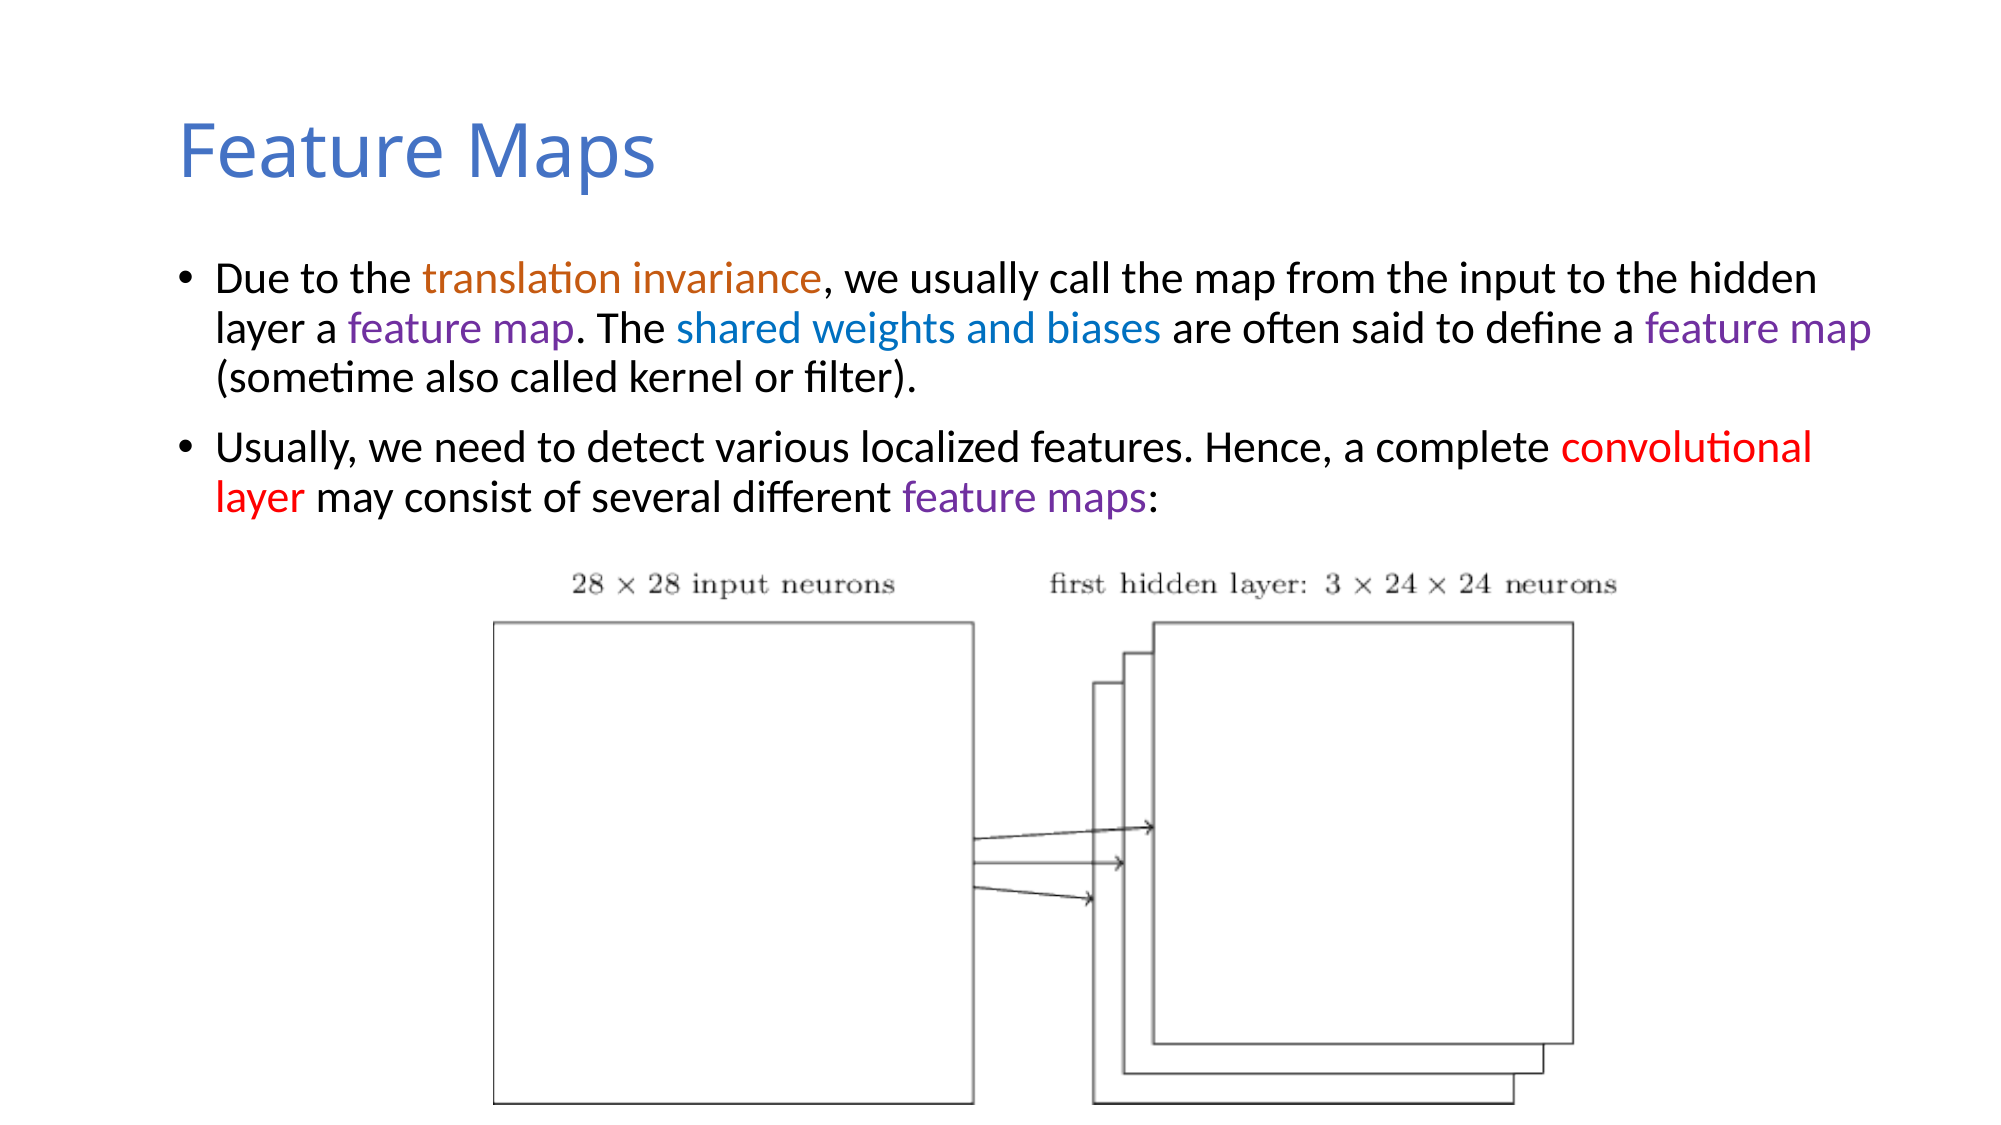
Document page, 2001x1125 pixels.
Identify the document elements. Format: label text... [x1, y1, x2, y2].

text_box Due to the translation invariance, we usually call the map from the input to the hidden layer a feature map. The shared weights and biases are often said to define a feature map (sometime also called kernel or filter). Usually, we need to detect various localized features. Hence, a complete convolutional layer may consist of several different feature maps: [162, 246, 1921, 527]
picture [493, 562, 1630, 1105]
title Feature Maps [162, 59, 1712, 246]
